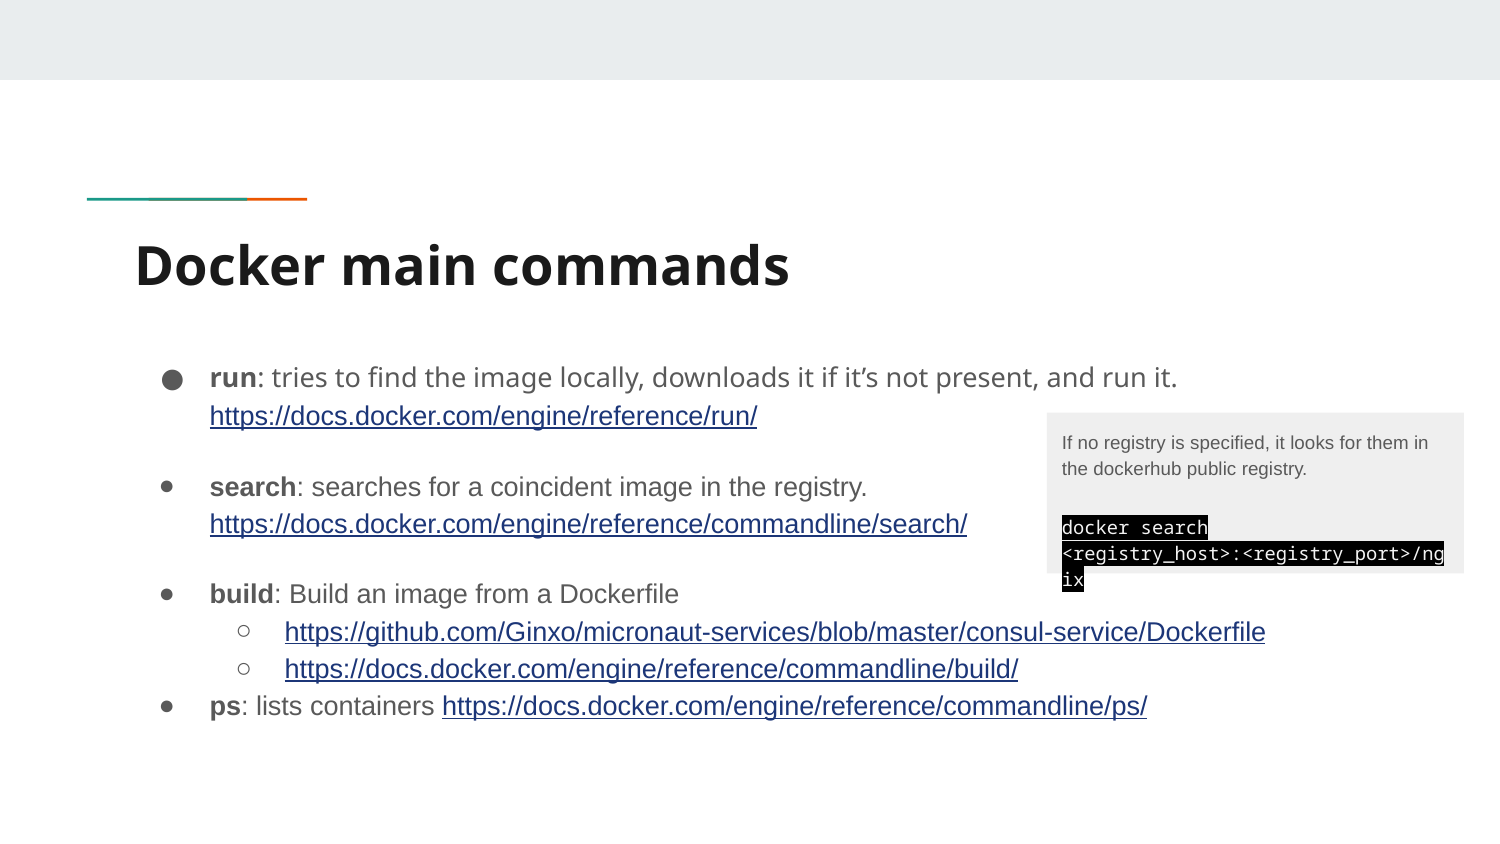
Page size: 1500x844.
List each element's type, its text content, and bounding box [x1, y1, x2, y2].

text_box If no registry is specified, it looks for them in the dockerhub public registry. docker search <registry_host>:<registry_port>/ngix [1046, 412, 1464, 574]
list run: tries to find the image locally, downloads it if it’s not present, and run it. https://docs.docker.com/engine/reference/run/ search: searches for a coincident image in the registry. https://docs.docker.com/engine/reference/commandline/search/ build: Build an image from a Dockerfile https://github.com/Ginxo/micronaut-services/blob/master/consul-service/Dockerfile https://docs.docker.com/engine/reference/commandline/build/ ps: lists containers https://docs.docker.com/engine/reference/commandline/ps/ [119, 341, 1464, 844]
title Docker main commands [119, 216, 1381, 305]
